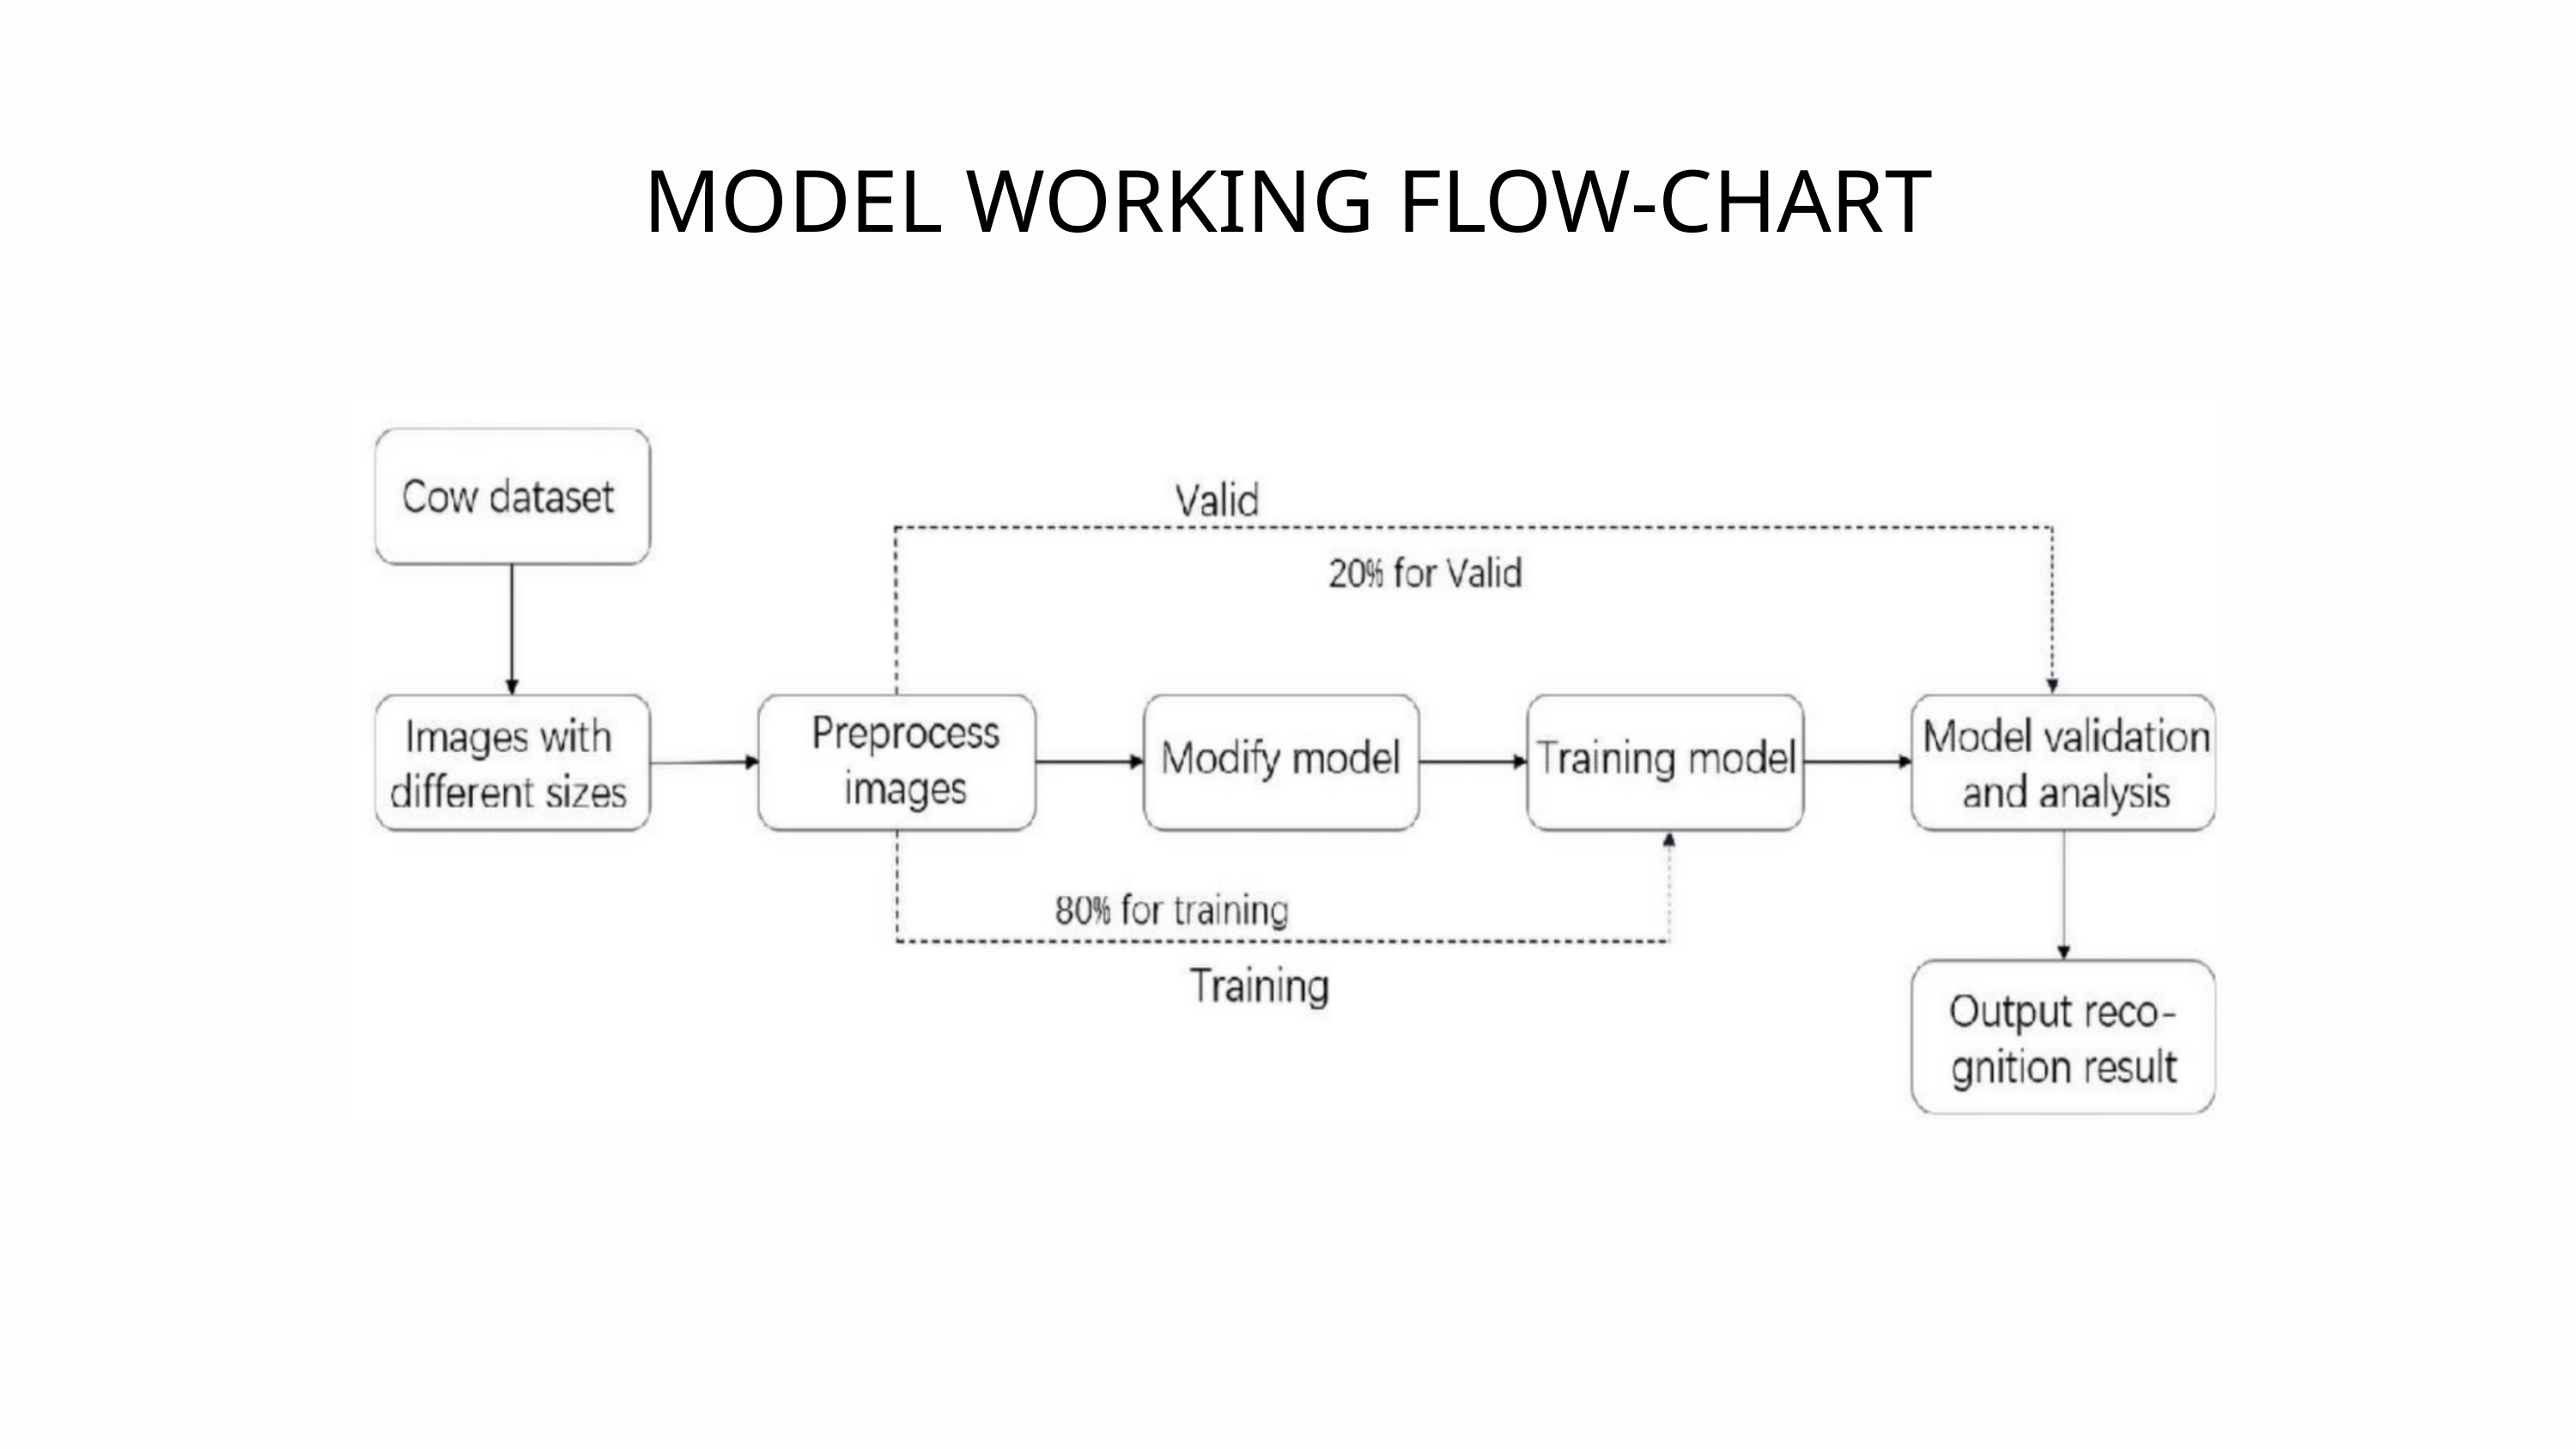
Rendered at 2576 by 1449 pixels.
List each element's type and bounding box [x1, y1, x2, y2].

text_box [351, 144, 2224, 1121]
